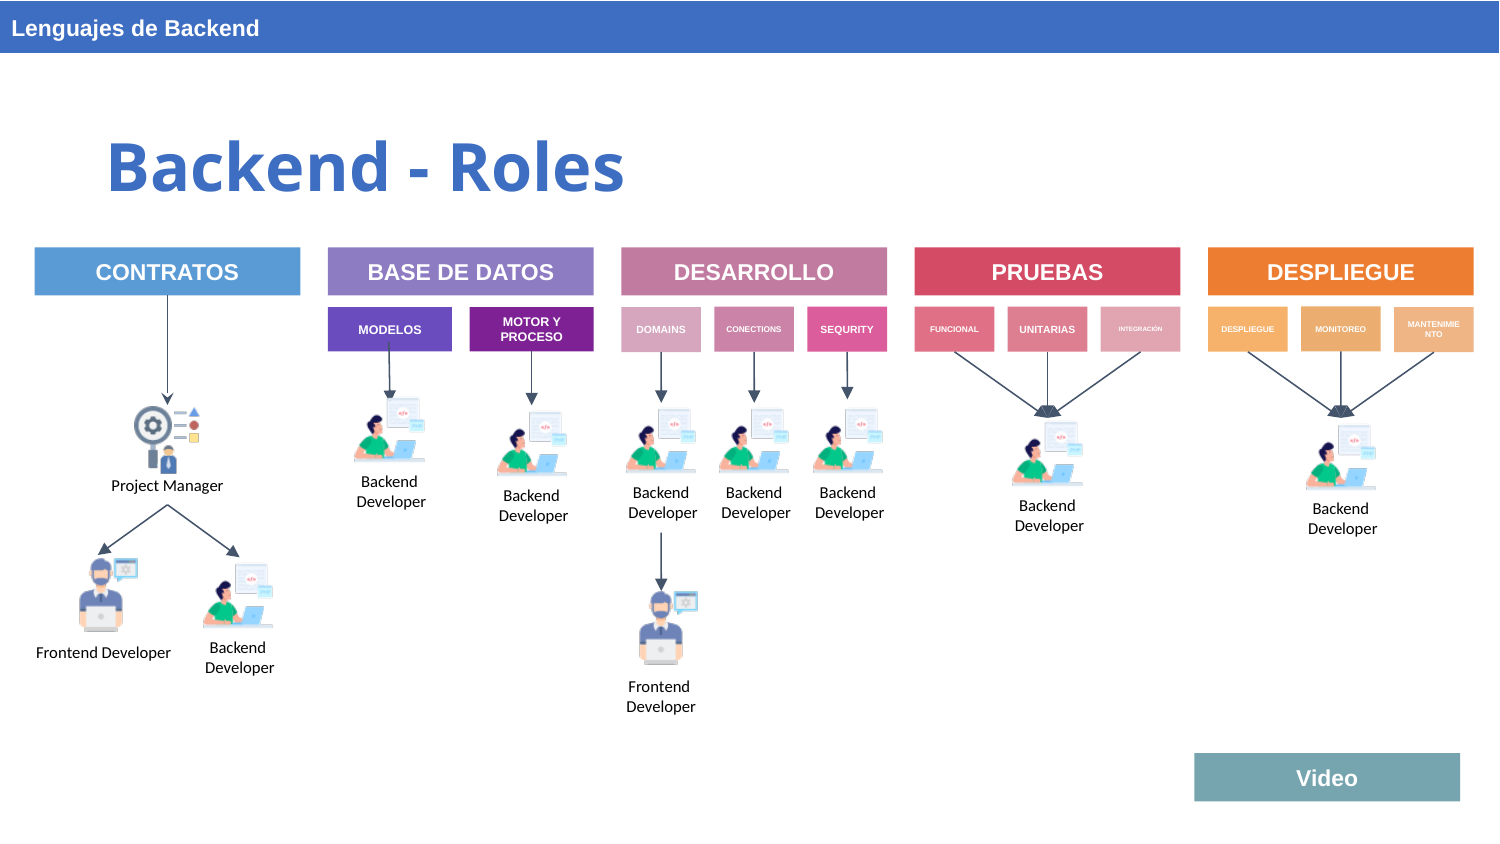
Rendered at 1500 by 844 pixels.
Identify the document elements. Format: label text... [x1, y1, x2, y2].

text_box SEQURITY [807, 306, 888, 352]
text_box CONTRATOS [34, 247, 301, 296]
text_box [767, 401, 929, 534]
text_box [87, 404, 248, 508]
text_box UNITARIAS [1007, 306, 1088, 350]
text_box CONECTIONS [714, 306, 794, 352]
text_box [23, 557, 152, 676]
text_box MODELOS [327, 307, 452, 352]
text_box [1247, 351, 1338, 419]
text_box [673, 401, 766, 534]
text_box DOMAINS [621, 307, 701, 353]
text_box BASE DE DATOS [327, 247, 594, 296]
text_box MOTOR Y PROCESO [469, 307, 594, 352]
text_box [1047, 351, 1141, 419]
text_box INTEGRACIÓN [1100, 306, 1181, 352]
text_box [167, 507, 240, 555]
text_box [0, 0, 1500, 8]
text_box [157, 557, 319, 689]
text_box DESARROLLO [621, 247, 888, 296]
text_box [1260, 418, 1422, 551]
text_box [97, 507, 166, 556]
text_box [967, 415, 1128, 547]
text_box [580, 590, 742, 729]
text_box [954, 351, 1046, 419]
text_box Backend - Roles [94, 113, 895, 217]
text_box Video [1194, 753, 1461, 802]
text_box MONITOREO [1301, 306, 1381, 350]
text_box FUNCIONAL [914, 306, 995, 352]
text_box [309, 391, 470, 523]
text_box PRUEBAS [914, 247, 1181, 296]
text_box MANTENIMIENTO [1394, 307, 1474, 353]
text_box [1340, 351, 1435, 419]
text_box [580, 401, 672, 534]
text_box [451, 405, 612, 538]
text_box DESPLIEGUE [1208, 247, 1474, 296]
text_box DESPLIEGUE [1208, 306, 1288, 352]
text_box Lenguajes de Backend [0, 8, 1500, 47]
text_box [0, 47, 1500, 54]
